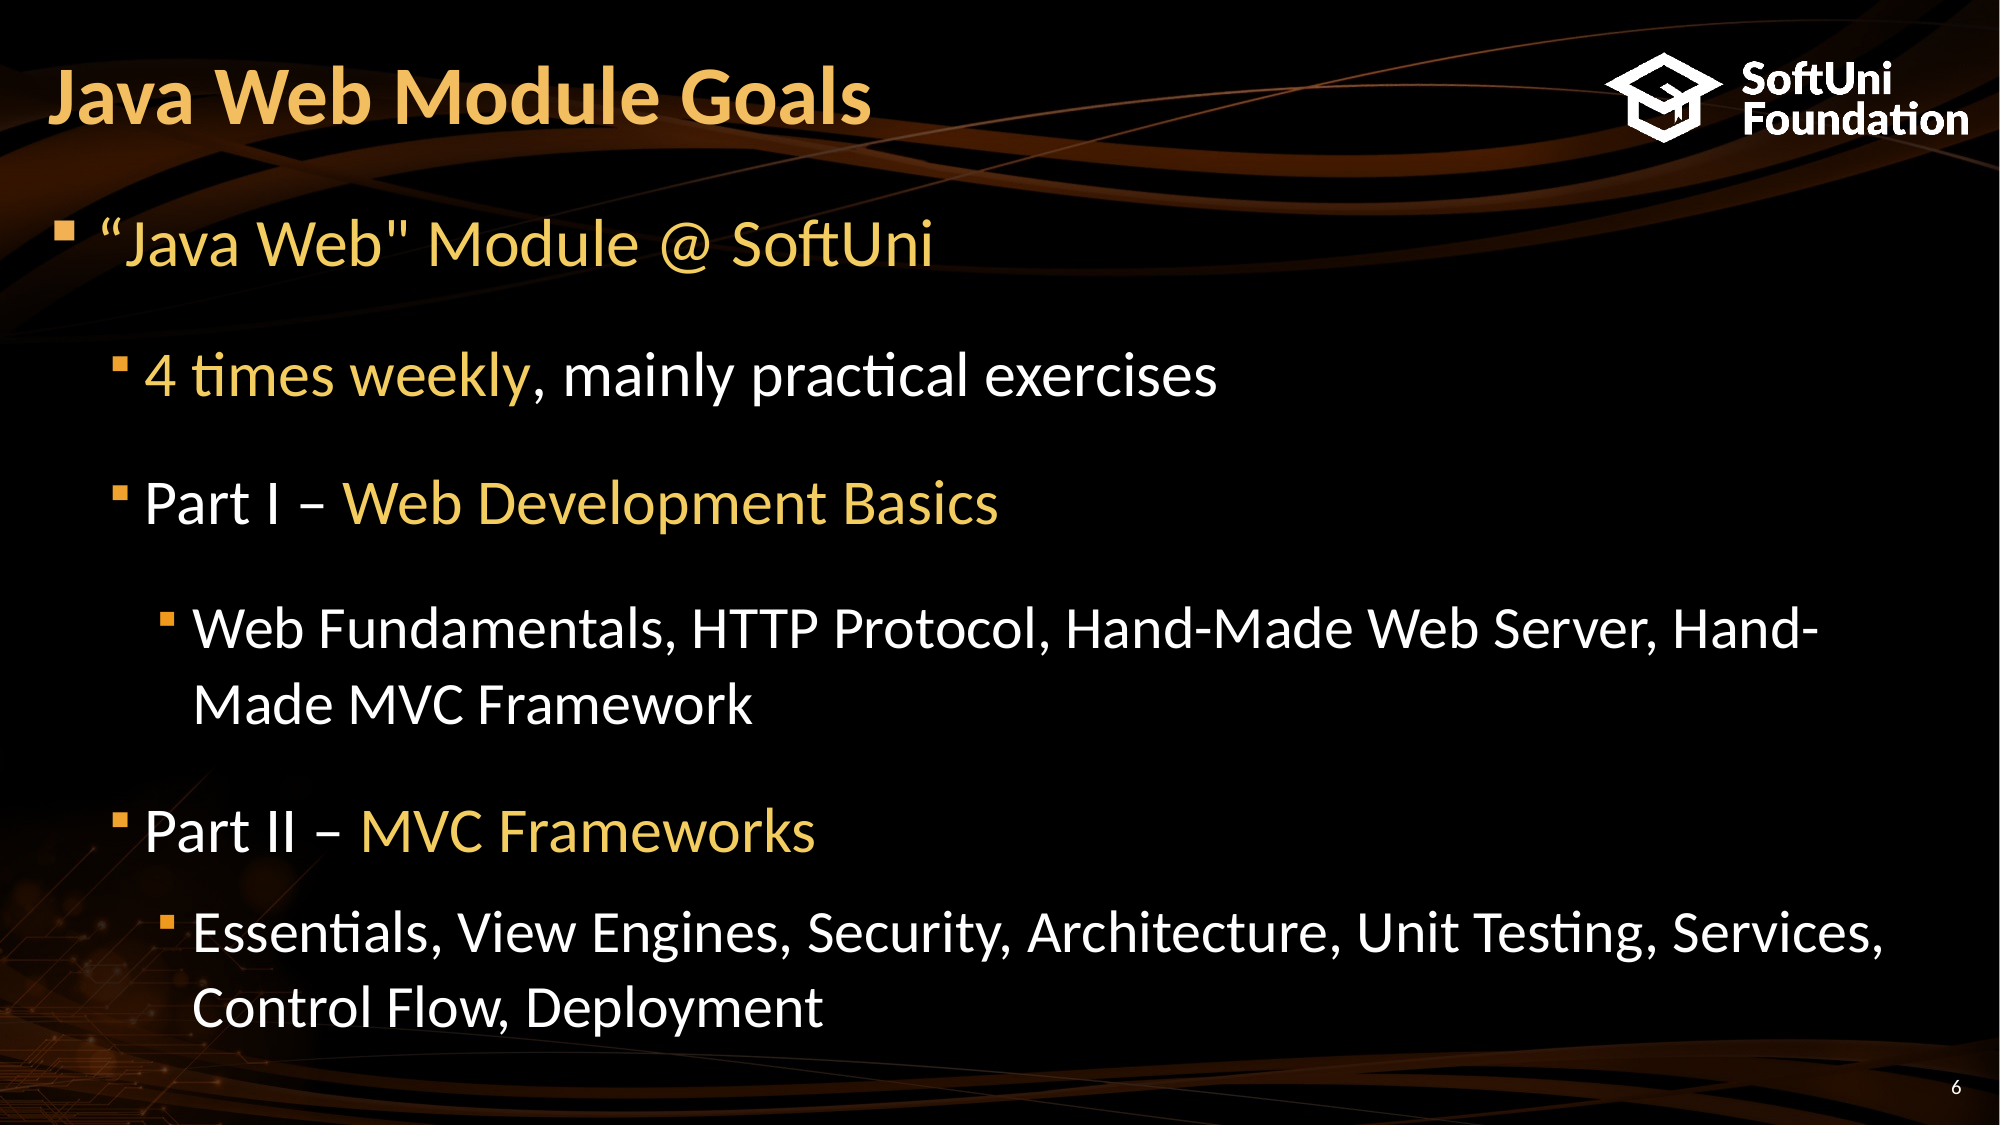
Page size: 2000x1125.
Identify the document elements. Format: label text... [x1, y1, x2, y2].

picture [0, 0, 2000, 1125]
title Java Web Module Goals [30, 6, 1602, 189]
slide_number 6 [1897, 1070, 1968, 1103]
list “Java Web" Module @ SoftUni 4 times weekly, mainly practical exercises Part I – Web Development Basics Web Fundamentals, HTTP Protocol, Hand-Made Web Server, Hand-Made MVC Framework Part II – MVC Frameworks Essentials, View Engines, Security, Architecture, Unit Testing, Services, Control Flow, Deployment [31, 188, 1968, 1050]
